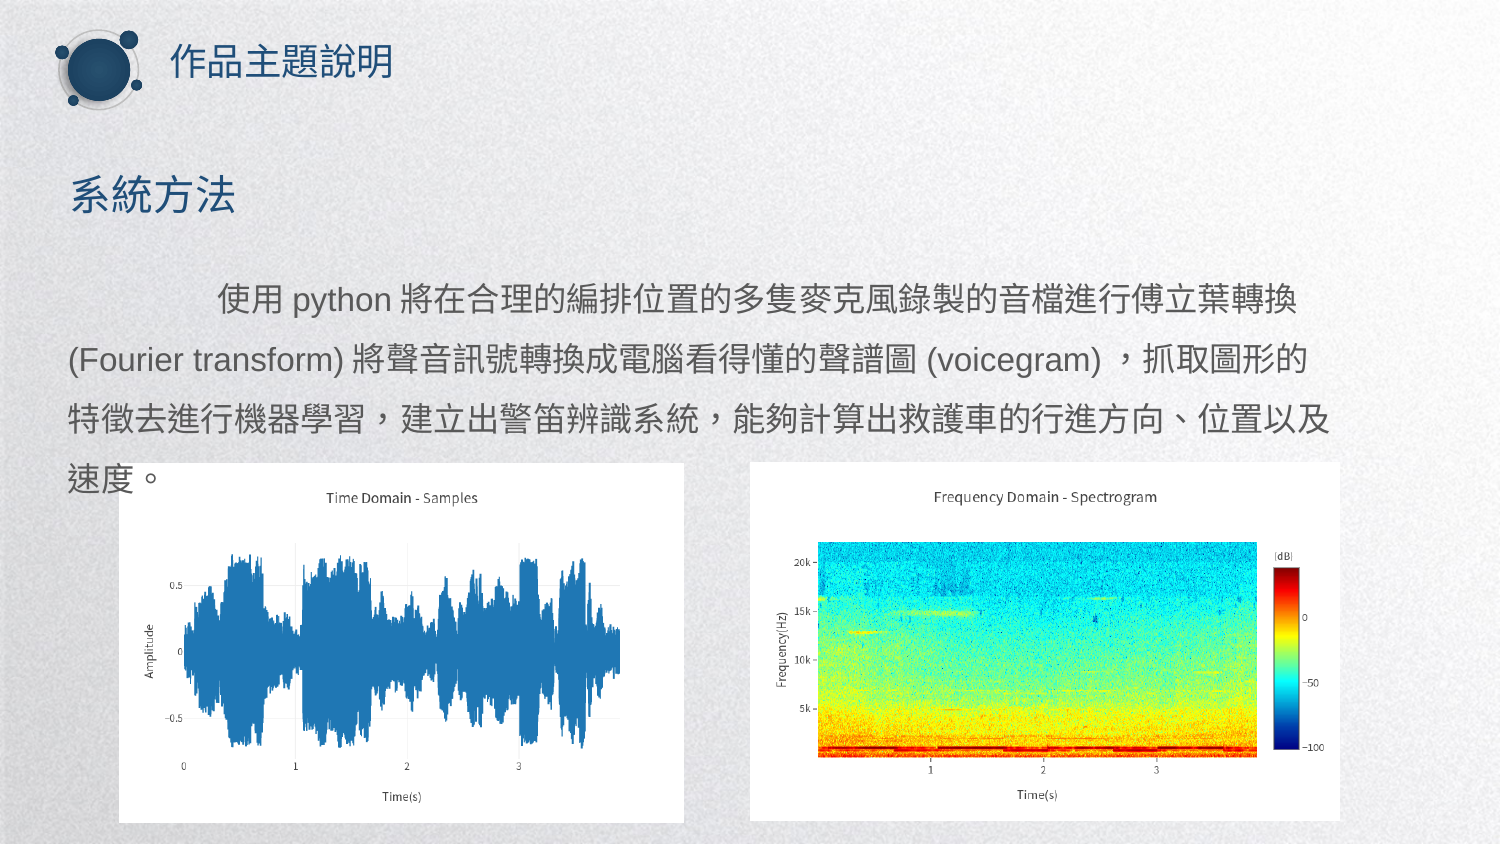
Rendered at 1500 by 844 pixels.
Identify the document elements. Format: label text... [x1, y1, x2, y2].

text_box 使用python將在合理的編排位置的多隻麥克風錄製的音檔進行傅立葉轉換(Fourier transform)將聲音訊號轉換成電腦看得懂的聲譜圖(voicegram)，抓取圖形的特徵去進行機器學習，建立出警笛辨識系統，能夠計算出救護車的行進方向、位置以及速度。 [53, 251, 1353, 506]
text_box 系統方法 [55, 161, 566, 226]
text_box 作品主題說明 [154, 30, 410, 90]
picture [0, 0, 1500, 844]
